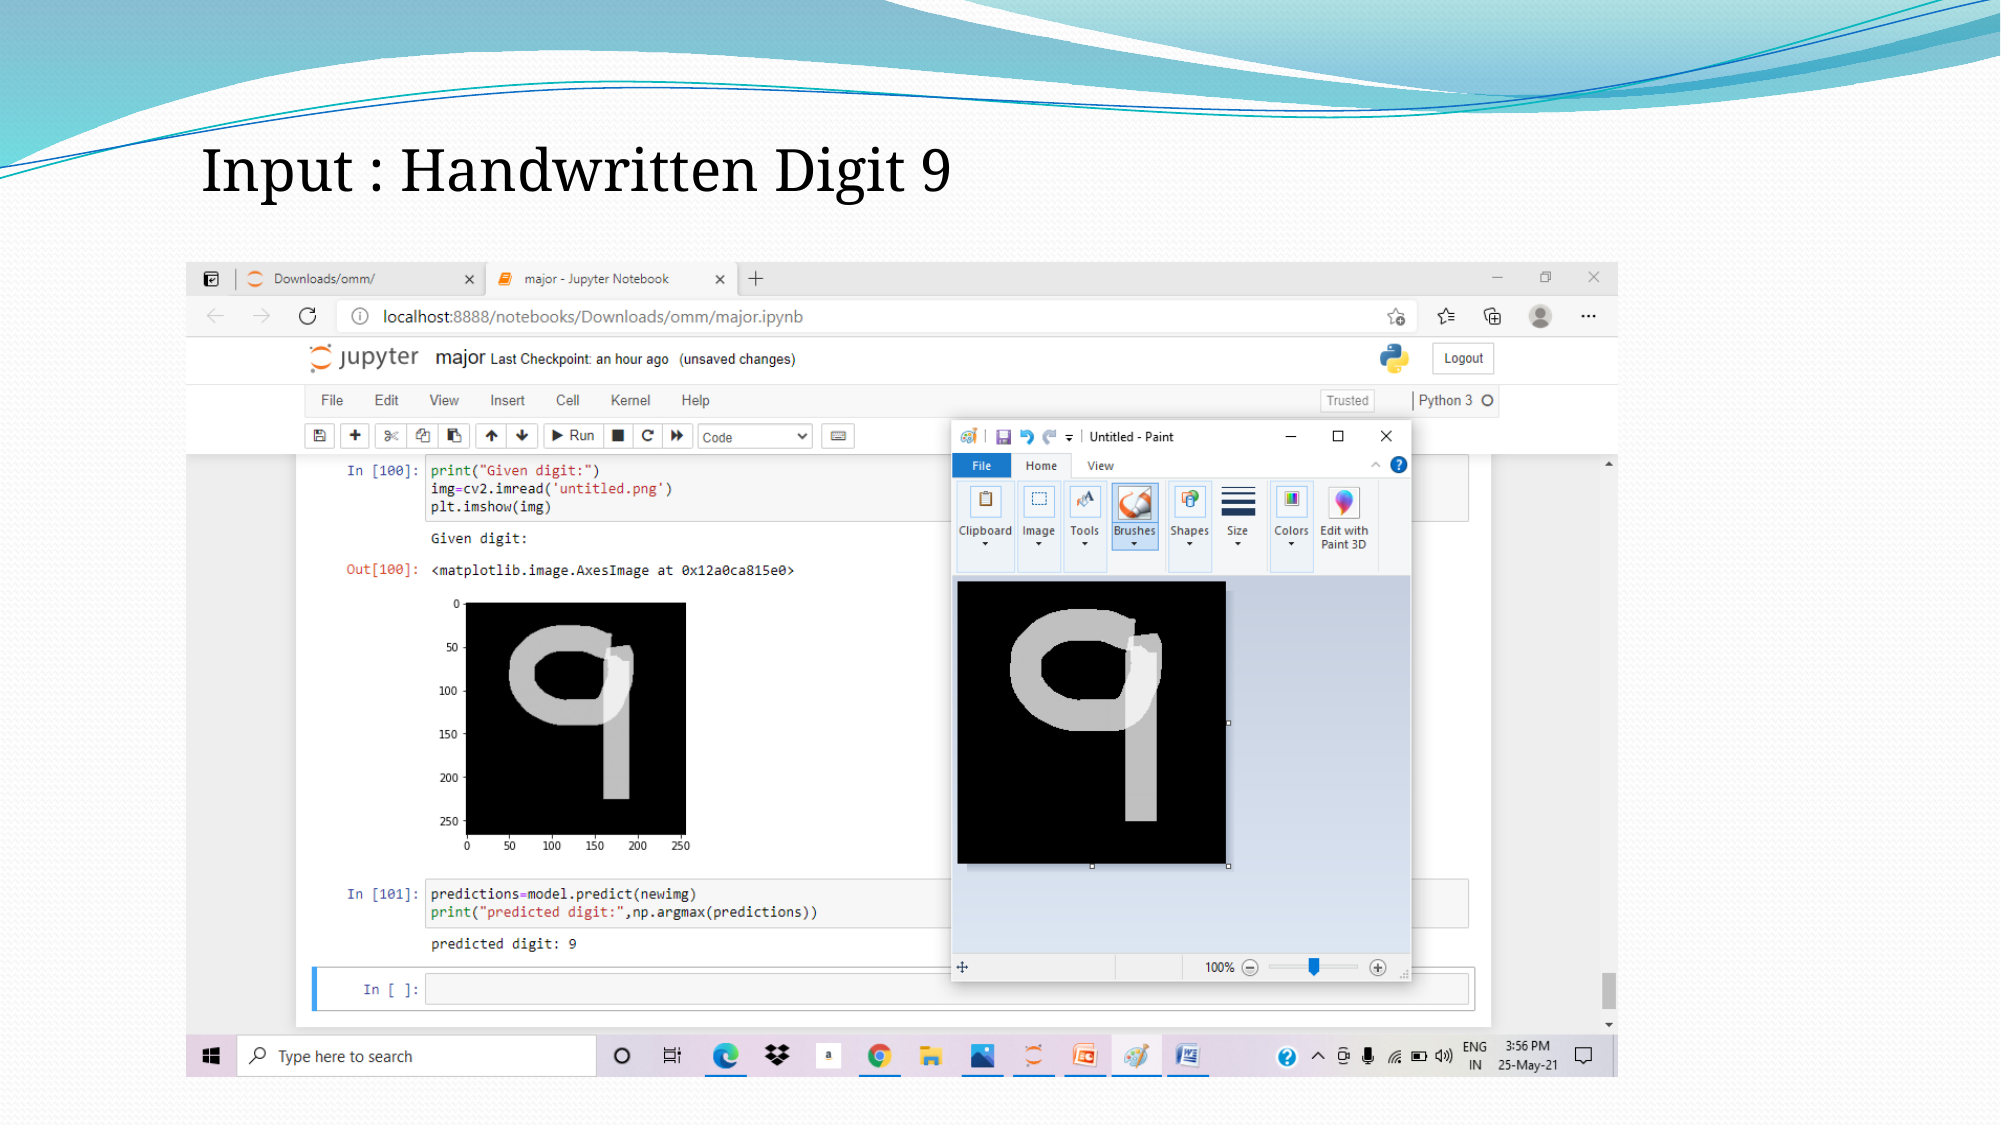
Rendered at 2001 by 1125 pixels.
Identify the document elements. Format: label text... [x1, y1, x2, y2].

picture [186, 261, 1618, 1077]
text_box Input : Handwritten Digit 9 [186, 126, 1190, 211]
